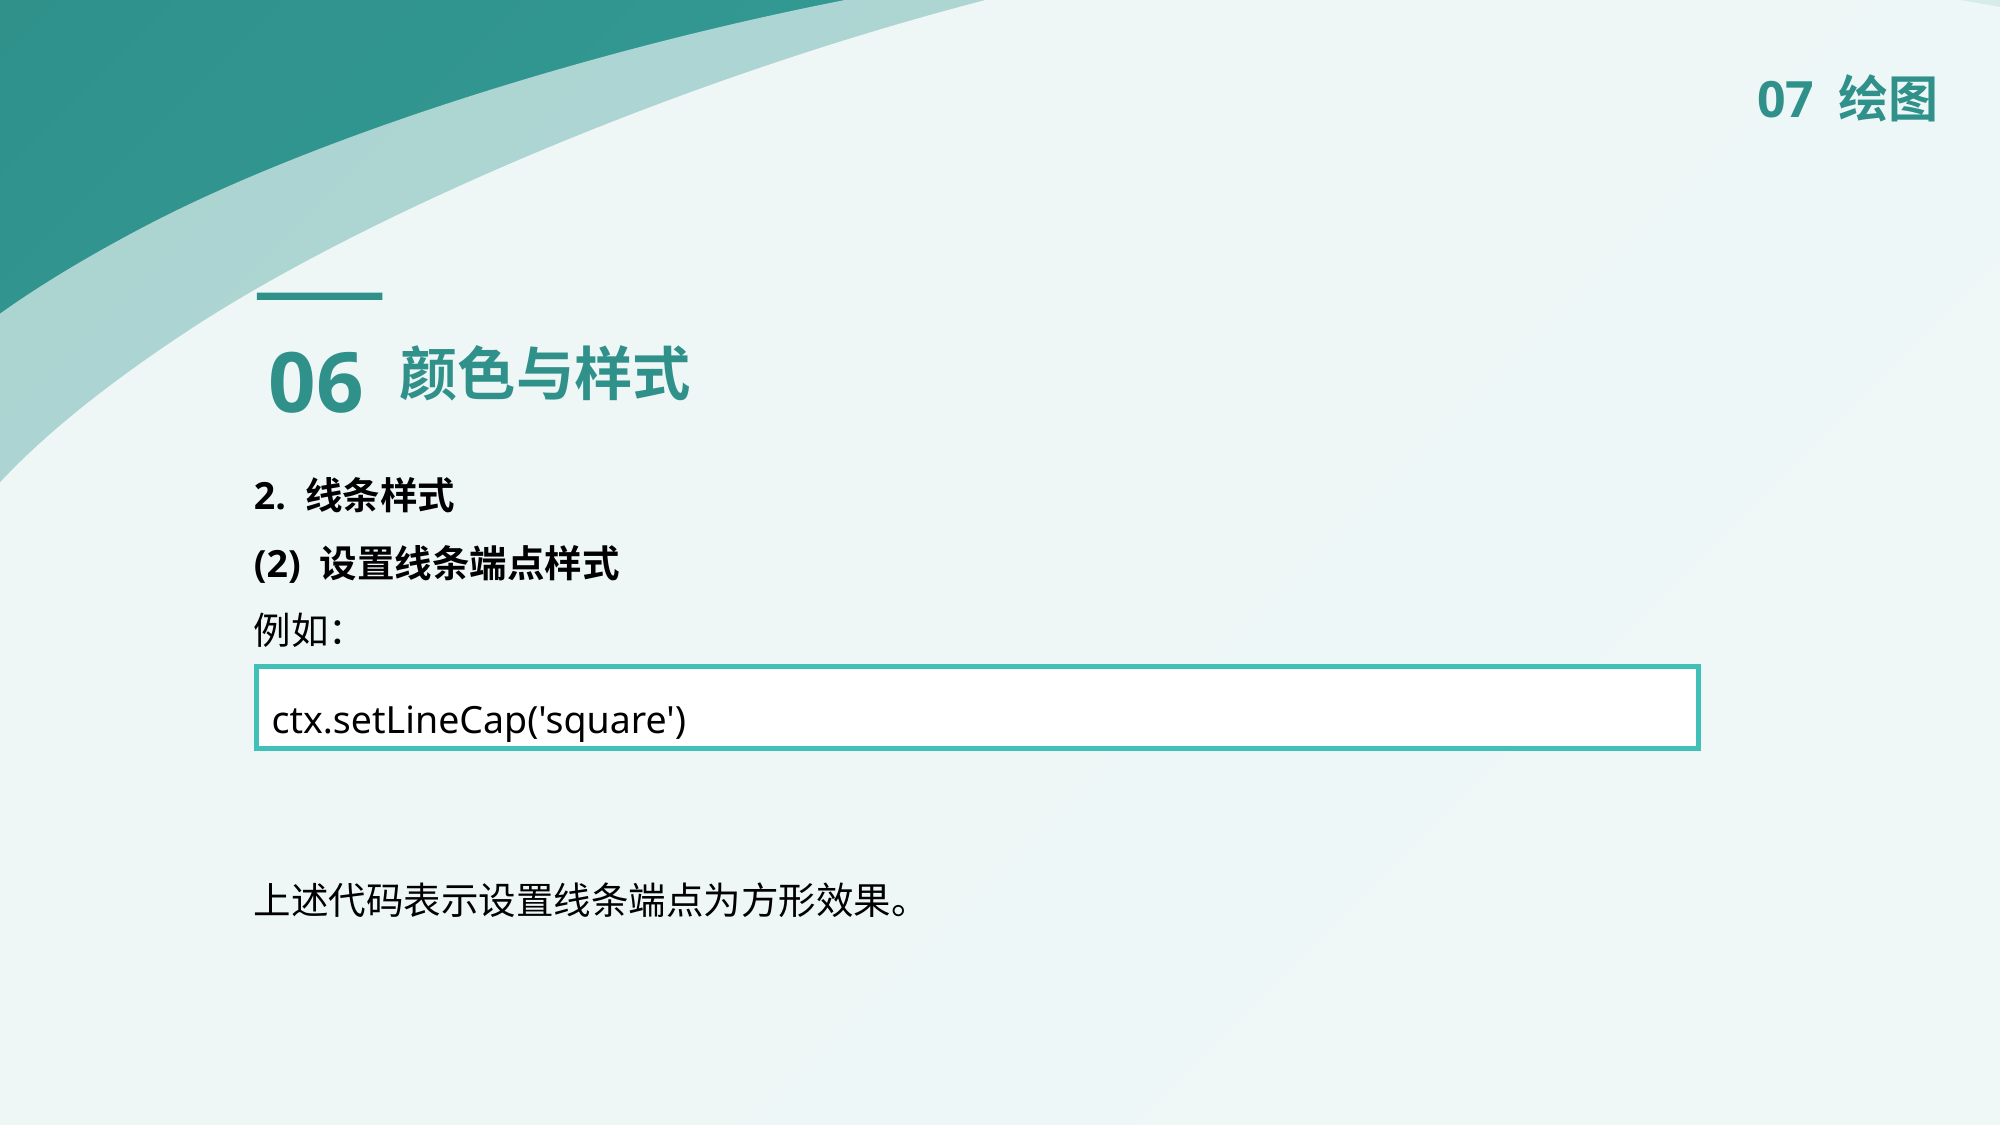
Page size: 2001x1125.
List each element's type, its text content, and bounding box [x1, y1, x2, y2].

text_box 颜色与样式 [385, 308, 707, 415]
list 07 绘图 [1083, 41, 1955, 162]
text_box ctx.setLineCap('square') [256, 665, 1700, 750]
text_box 06 [253, 291, 379, 437]
text_box 2. 线条样式 (2) 设置线条端点样式 例如： 上述代码表示设置线条端点为方形效果。 [239, 442, 1783, 930]
